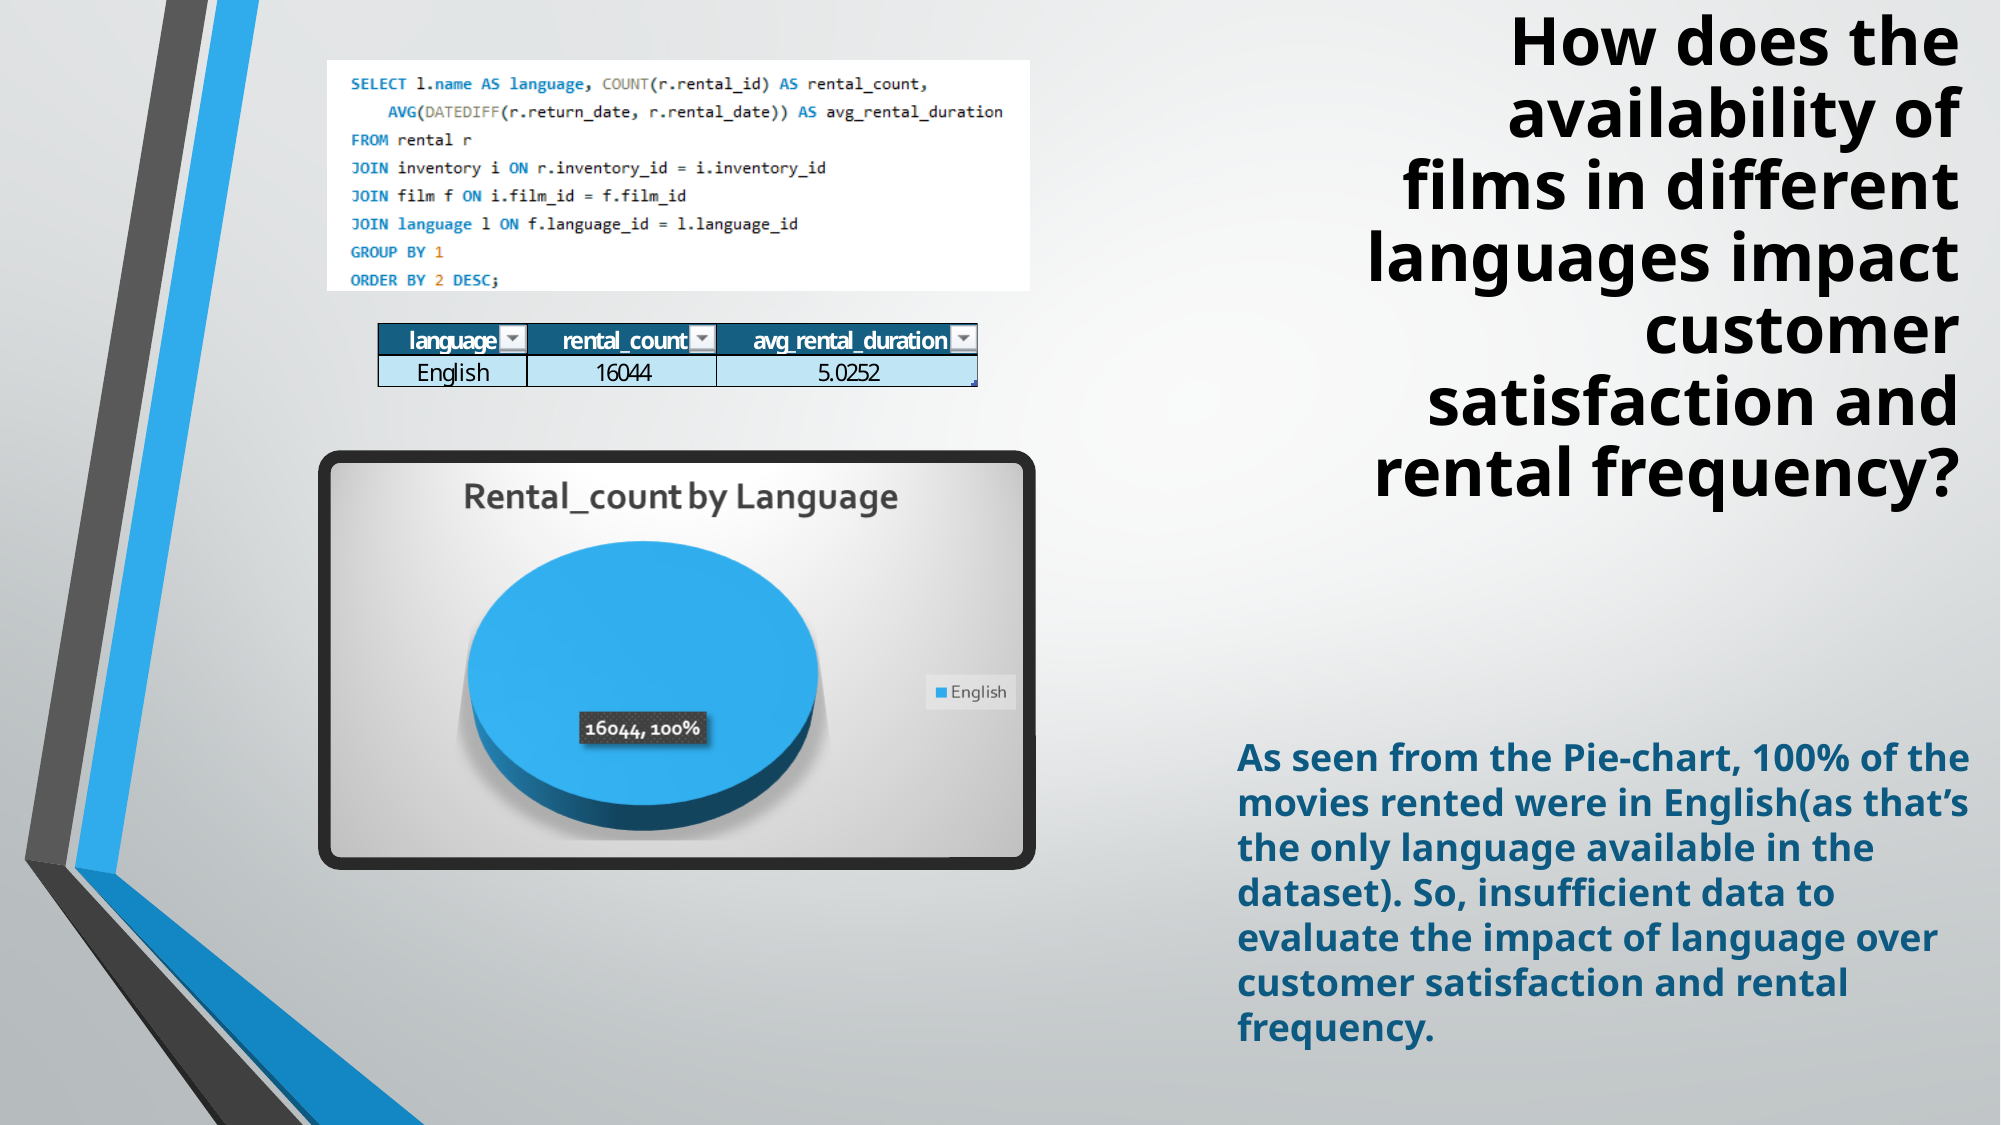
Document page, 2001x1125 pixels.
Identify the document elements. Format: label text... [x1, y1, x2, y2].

picture [326, 60, 1030, 291]
text_box As seen from the Pie-chart, 100% of the movies rented were in English(as that’s the only language available in the dataset). So, insufficient data to evaluate the impact of language over customer satisfaction and rental frequency. [1222, 727, 1988, 1057]
title How does the availability of films in different languages impact customer satisfaction and rental frequency? [1265, 0, 1976, 520]
picture [324, 456, 1030, 864]
picture [377, 322, 980, 389]
